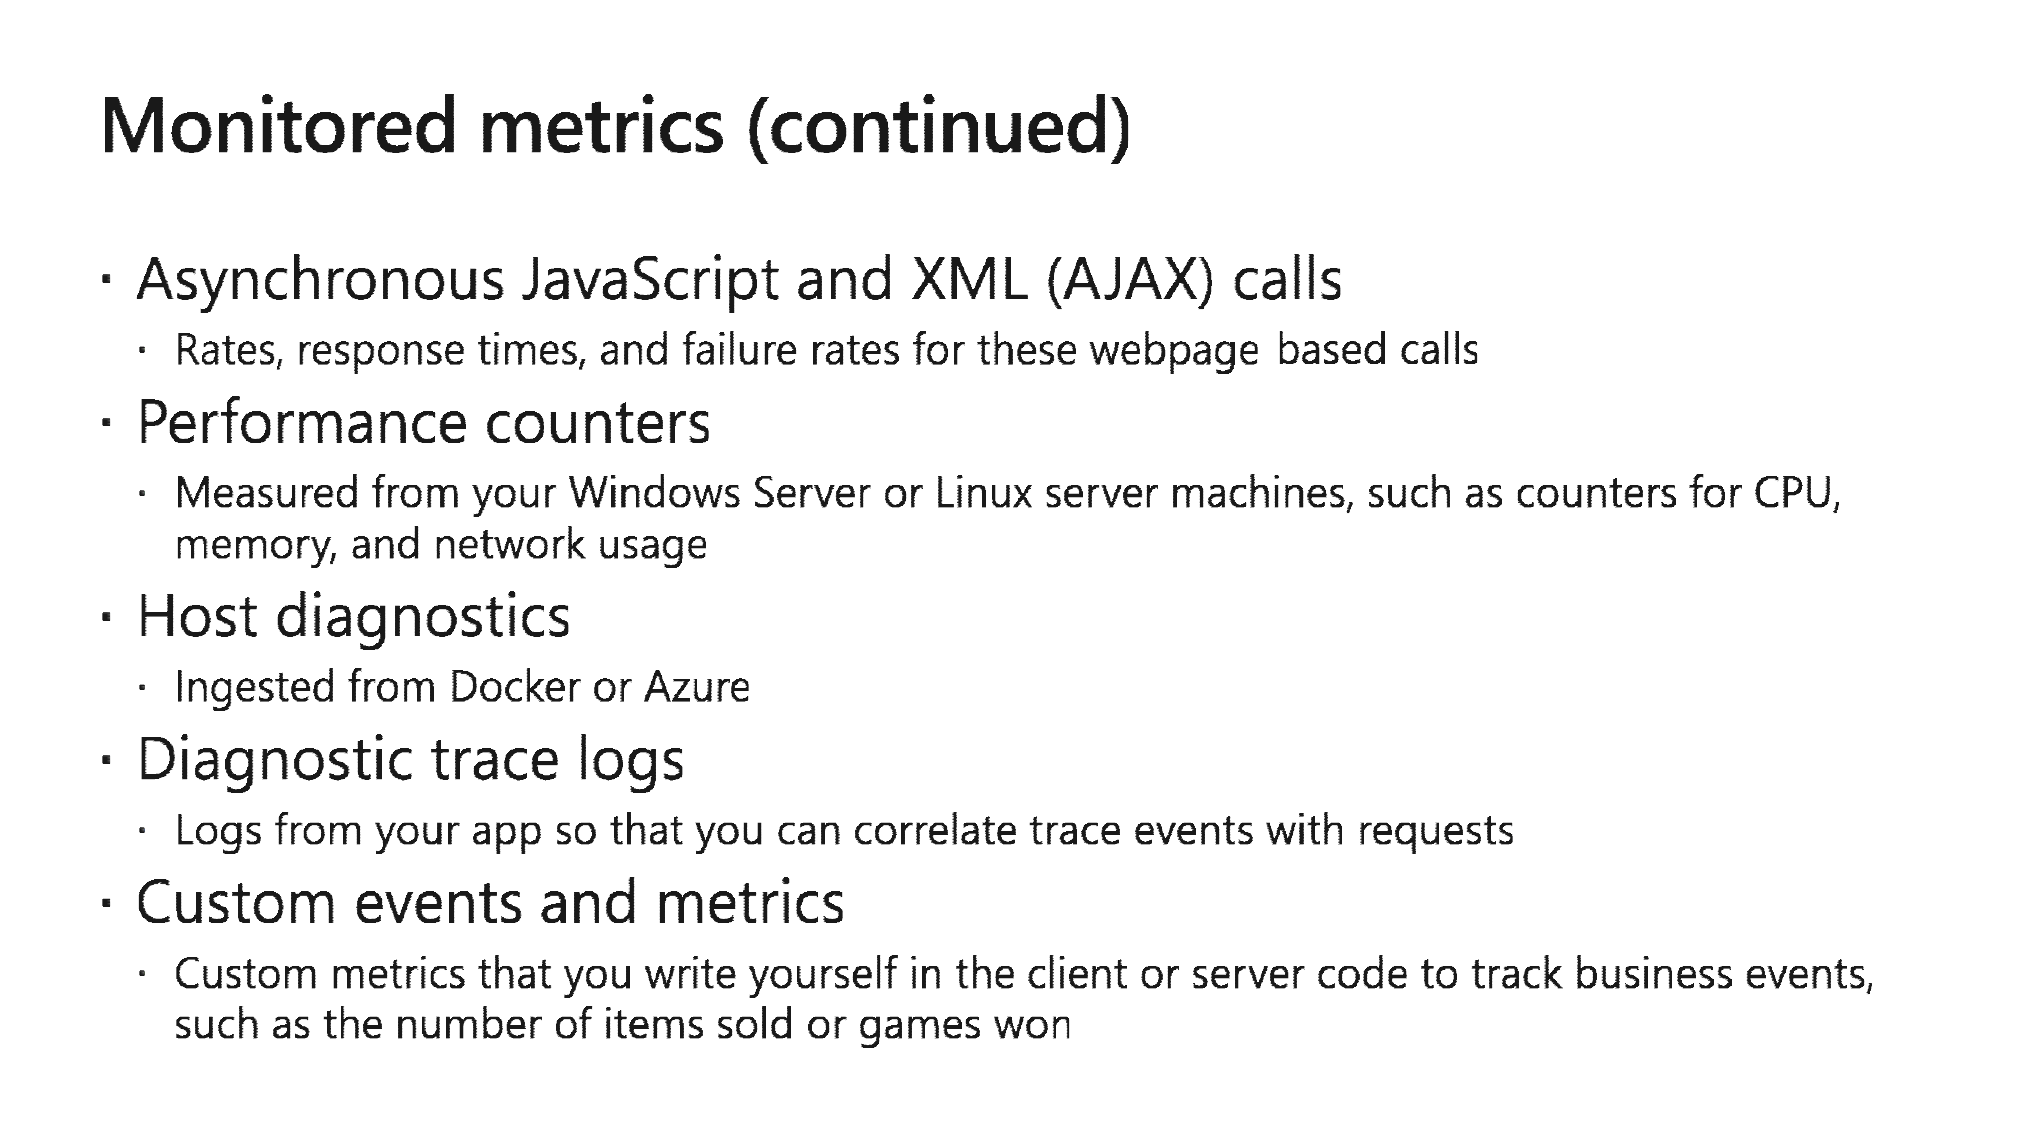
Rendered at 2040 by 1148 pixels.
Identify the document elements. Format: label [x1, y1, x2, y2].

text_box [139, 346, 145, 353]
text_box [102, 612, 111, 621]
text_box [176, 1006, 1070, 1049]
text_box [141, 396, 709, 443]
text_box [141, 734, 683, 793]
text_box [136, 254, 1341, 313]
text_box [177, 526, 706, 568]
text_box [105, 94, 1129, 164]
text_box [102, 898, 111, 907]
text_box [178, 668, 749, 711]
text_box [139, 970, 145, 977]
text_box [102, 418, 111, 426]
text_box [176, 955, 1872, 998]
text_box [139, 827, 145, 834]
text_box [1279, 331, 1478, 364]
text_box [138, 877, 843, 923]
text_box [178, 812, 1513, 855]
text_box [178, 331, 1258, 374]
text_box [141, 591, 569, 650]
text_box [102, 755, 111, 764]
text_box [102, 274, 111, 283]
text_box [178, 474, 1839, 517]
